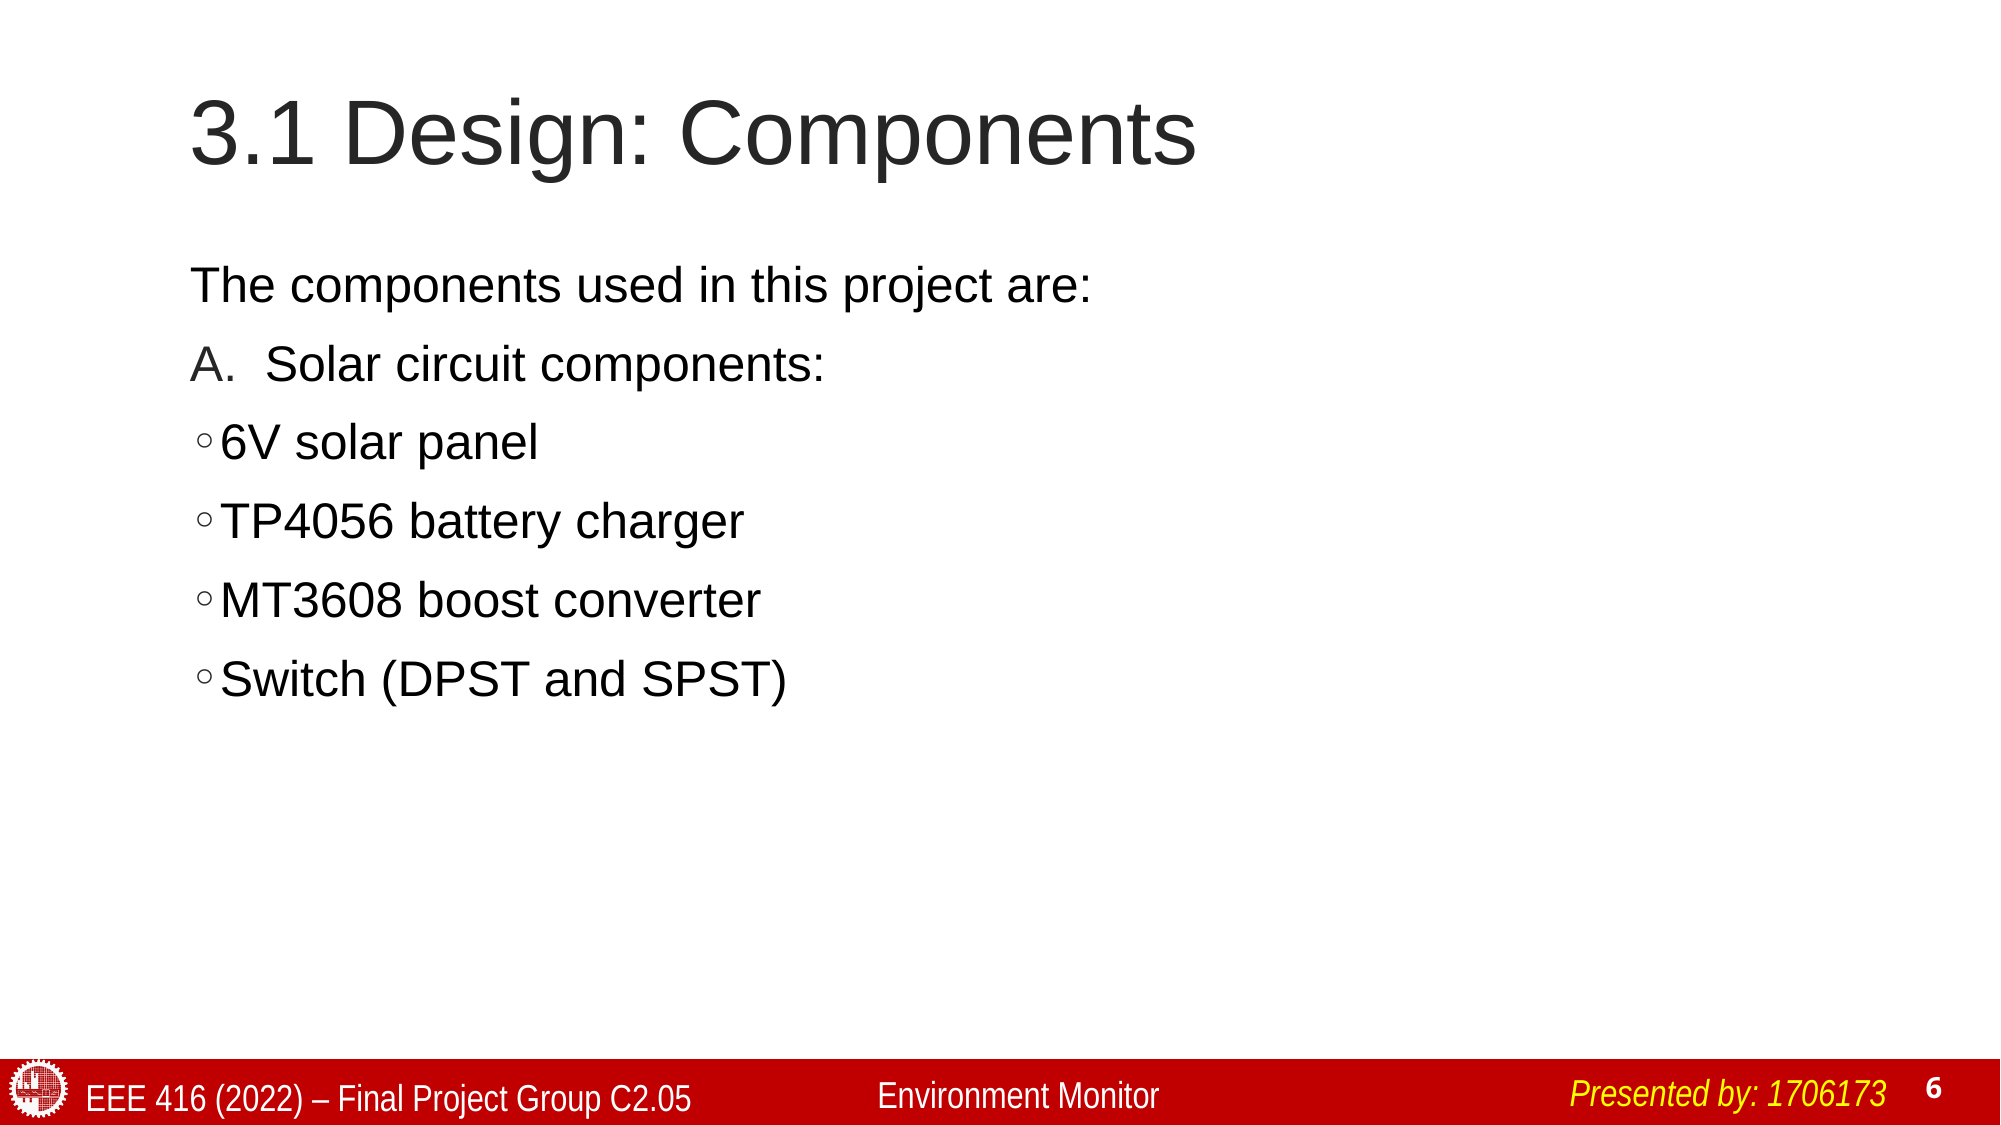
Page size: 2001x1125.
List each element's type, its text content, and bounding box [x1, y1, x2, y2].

text_box Presented by: 1706173 [1554, 1061, 1902, 1122]
title 3.1 Design: Components [174, 75, 1825, 195]
list The components used in this project are: Solar circuit components: 6V solar panel TP4056 battery charger MT3608 boost converter Switch (DPST and SPST) [174, 245, 1825, 990]
picture [8, 1059, 71, 1118]
slide_number 6 [1902, 1066, 1958, 1118]
footer Environment Monitor [862, 1063, 1872, 1125]
slide_number EEE 416 (2022) – Final Project Group C2.05 [70, 1066, 862, 1125]
